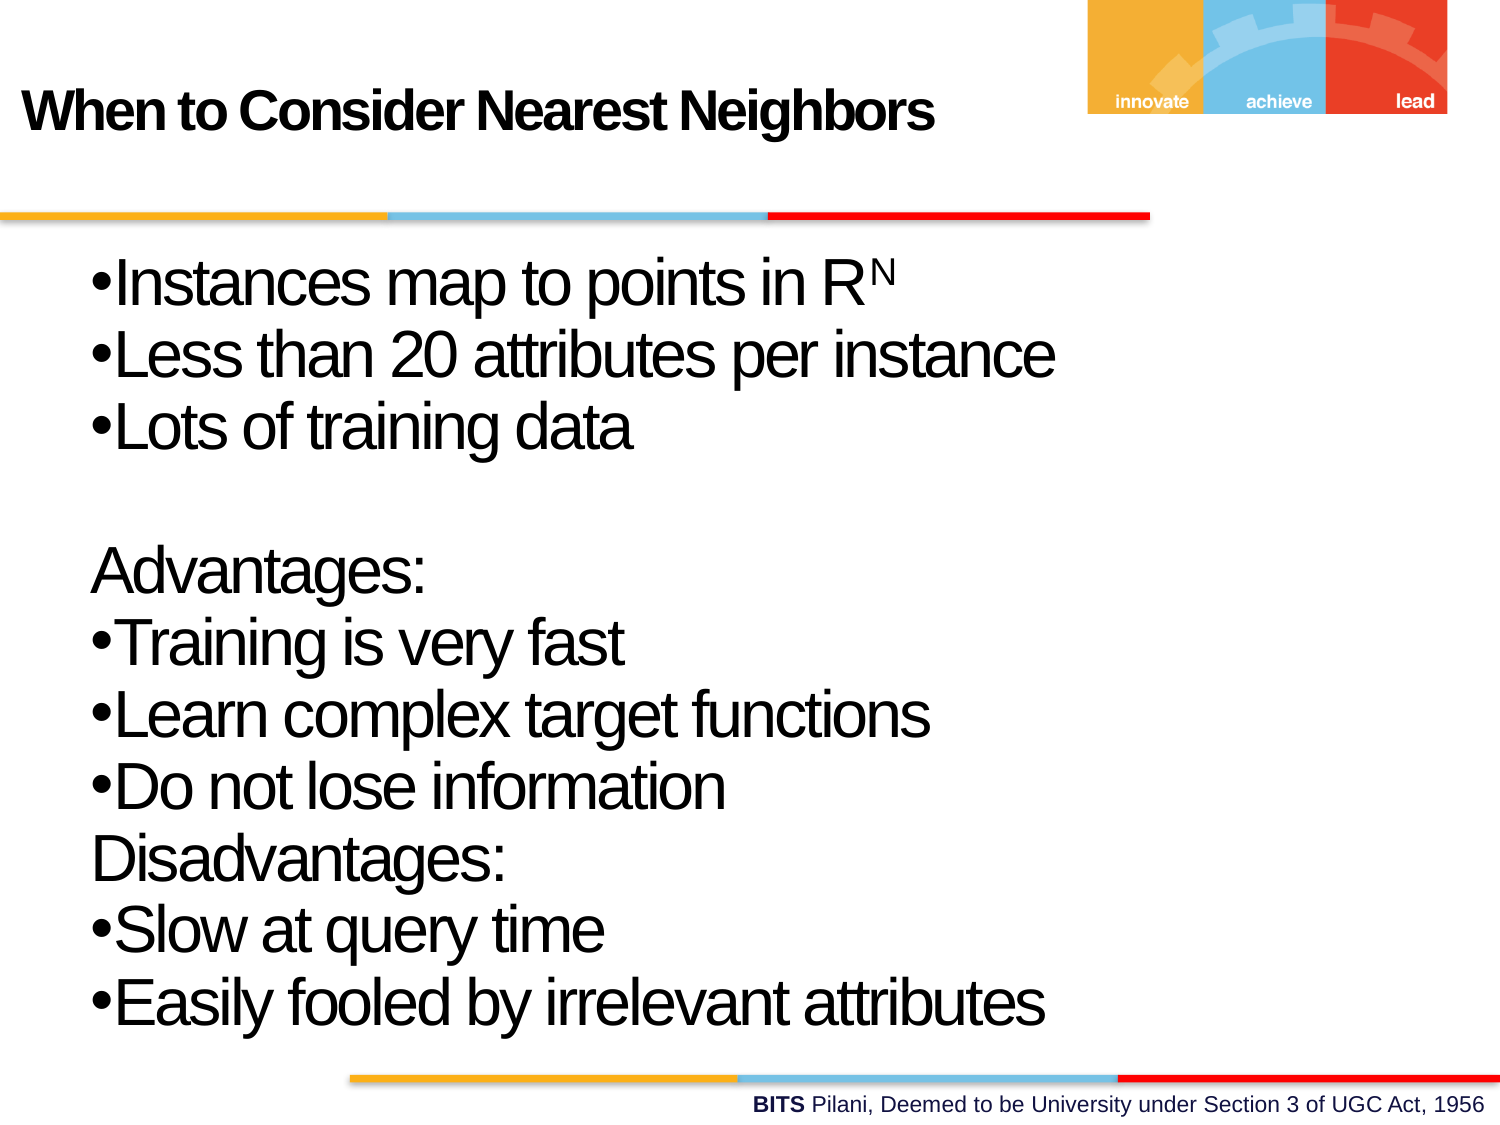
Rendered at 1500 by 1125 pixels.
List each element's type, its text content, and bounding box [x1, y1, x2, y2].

title When to Consider Nearest Neighbors [6, 37, 1011, 178]
picture [1087, 0, 1448, 114]
list Instances map to points in RN Less than 20 attributes per instance Lots of training data Advantages: Training is very fast Learn complex target functions Do not lose information Disadvantages: Slow at query time Easily fooled by irrelevant attributes [74, 549, 1313, 738]
